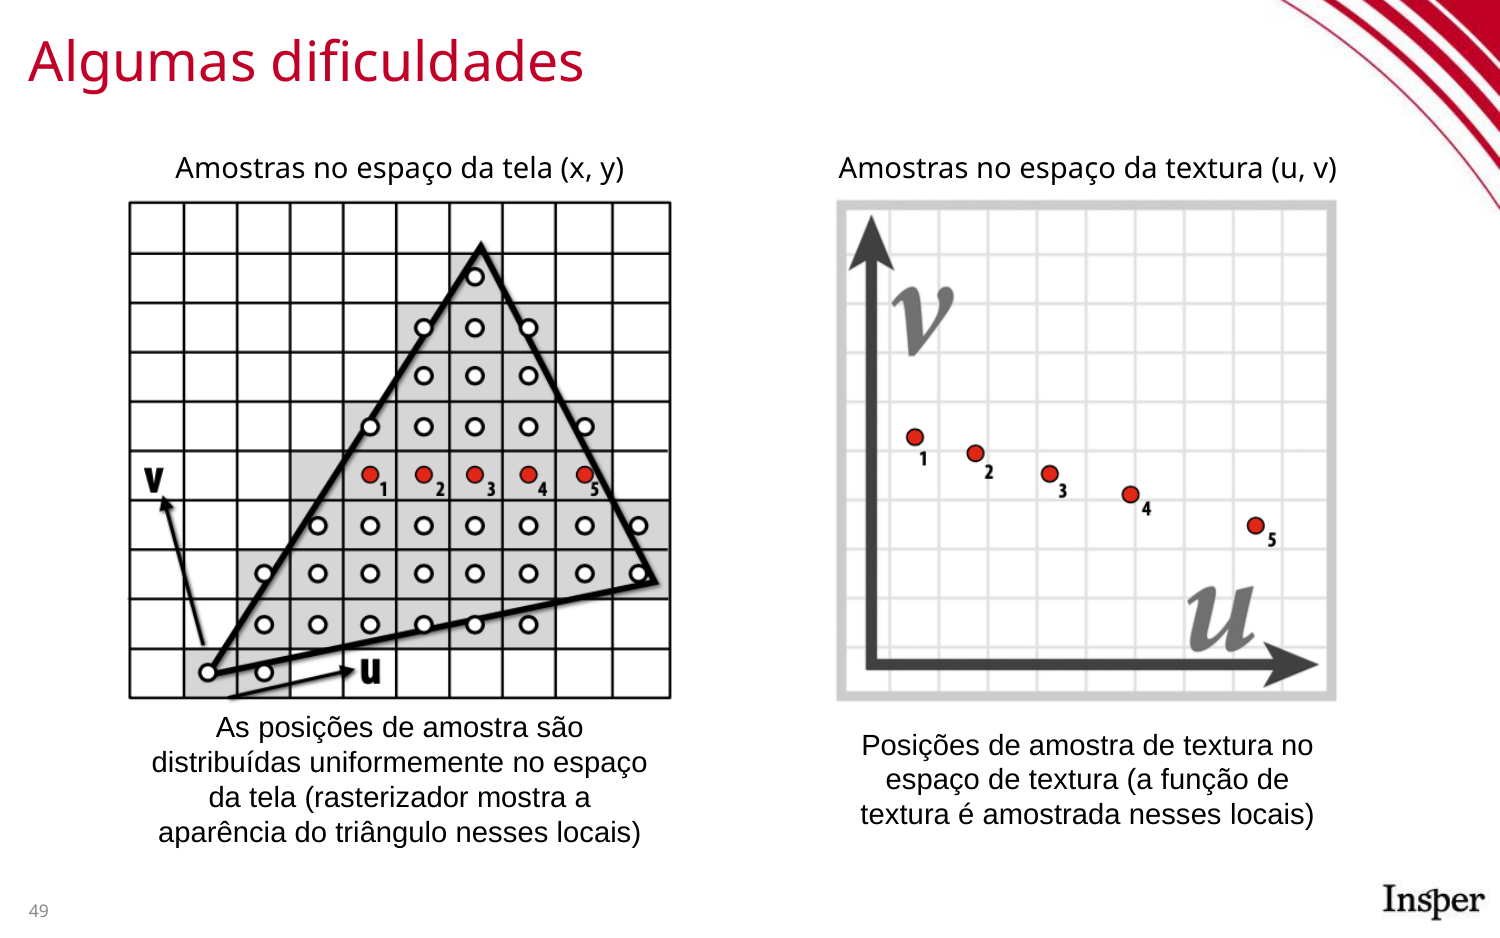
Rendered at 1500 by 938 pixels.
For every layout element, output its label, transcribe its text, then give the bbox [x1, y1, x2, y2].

picture [123, 0, 1500, 938]
title Algumas dificuldades [13, 18, 1397, 104]
list Amostras no espaço da tela (x, y) [129, 145, 671, 193]
list Amostras no espaço da textura (u, v) [817, 145, 1359, 204]
text_box As posições de amostra são distribuídas uniformemente no espaço da tela (rasterizador mostra a aparência do triângulo nesses locais) [129, 715, 671, 863]
slide_number 49 [0, 887, 78, 938]
text_box Posições de amostra de textura no espaço de textura (a função de textura é amostrada nesses locais) [841, 717, 1334, 846]
